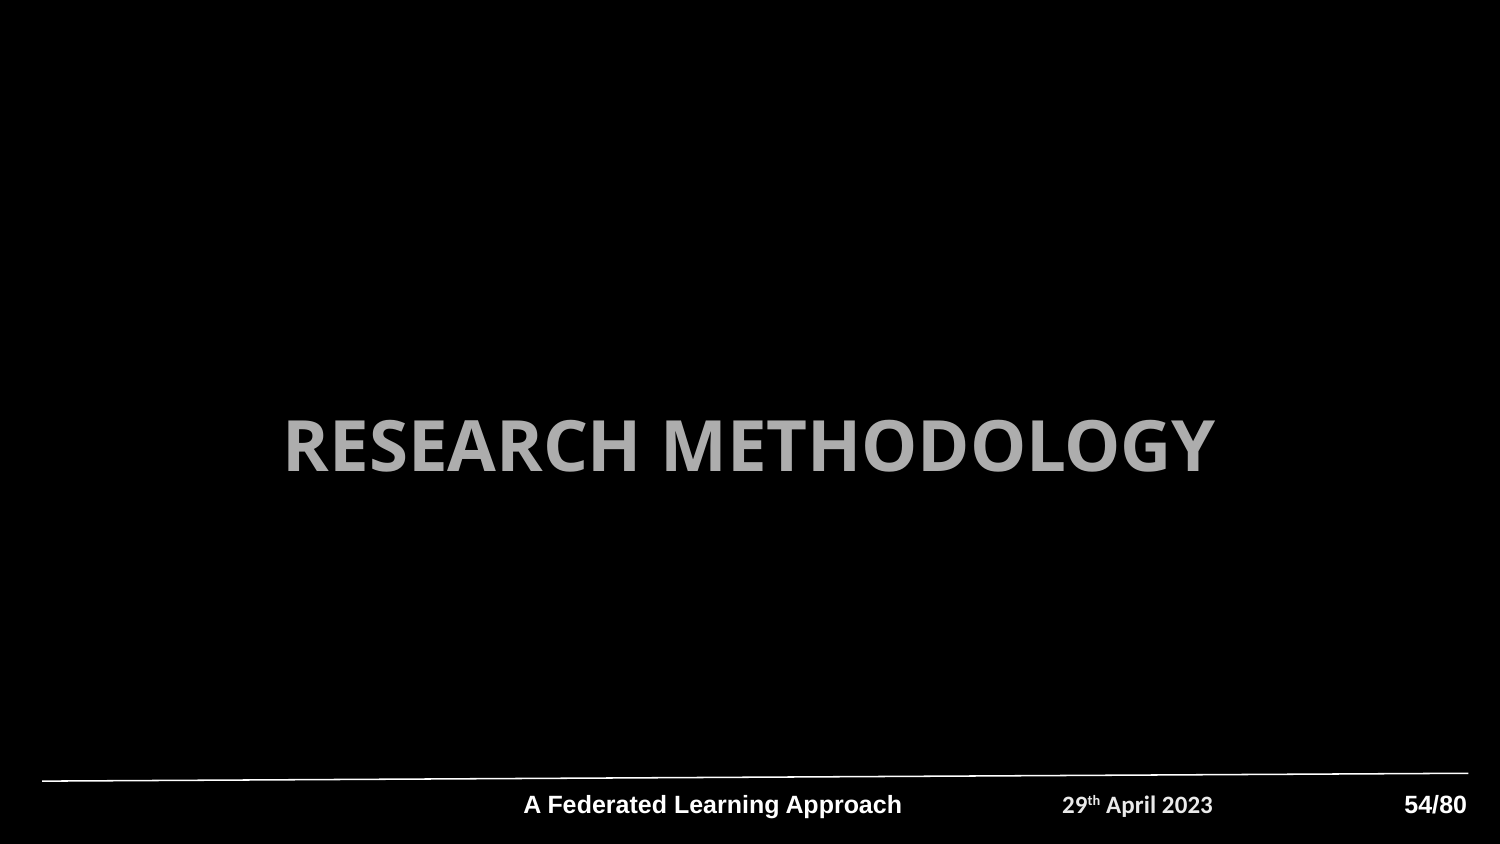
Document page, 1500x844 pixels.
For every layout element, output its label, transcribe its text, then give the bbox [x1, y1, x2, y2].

list RESEARCH METHODOLOGY [51, 72, 1449, 771]
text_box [41, 773, 1488, 844]
